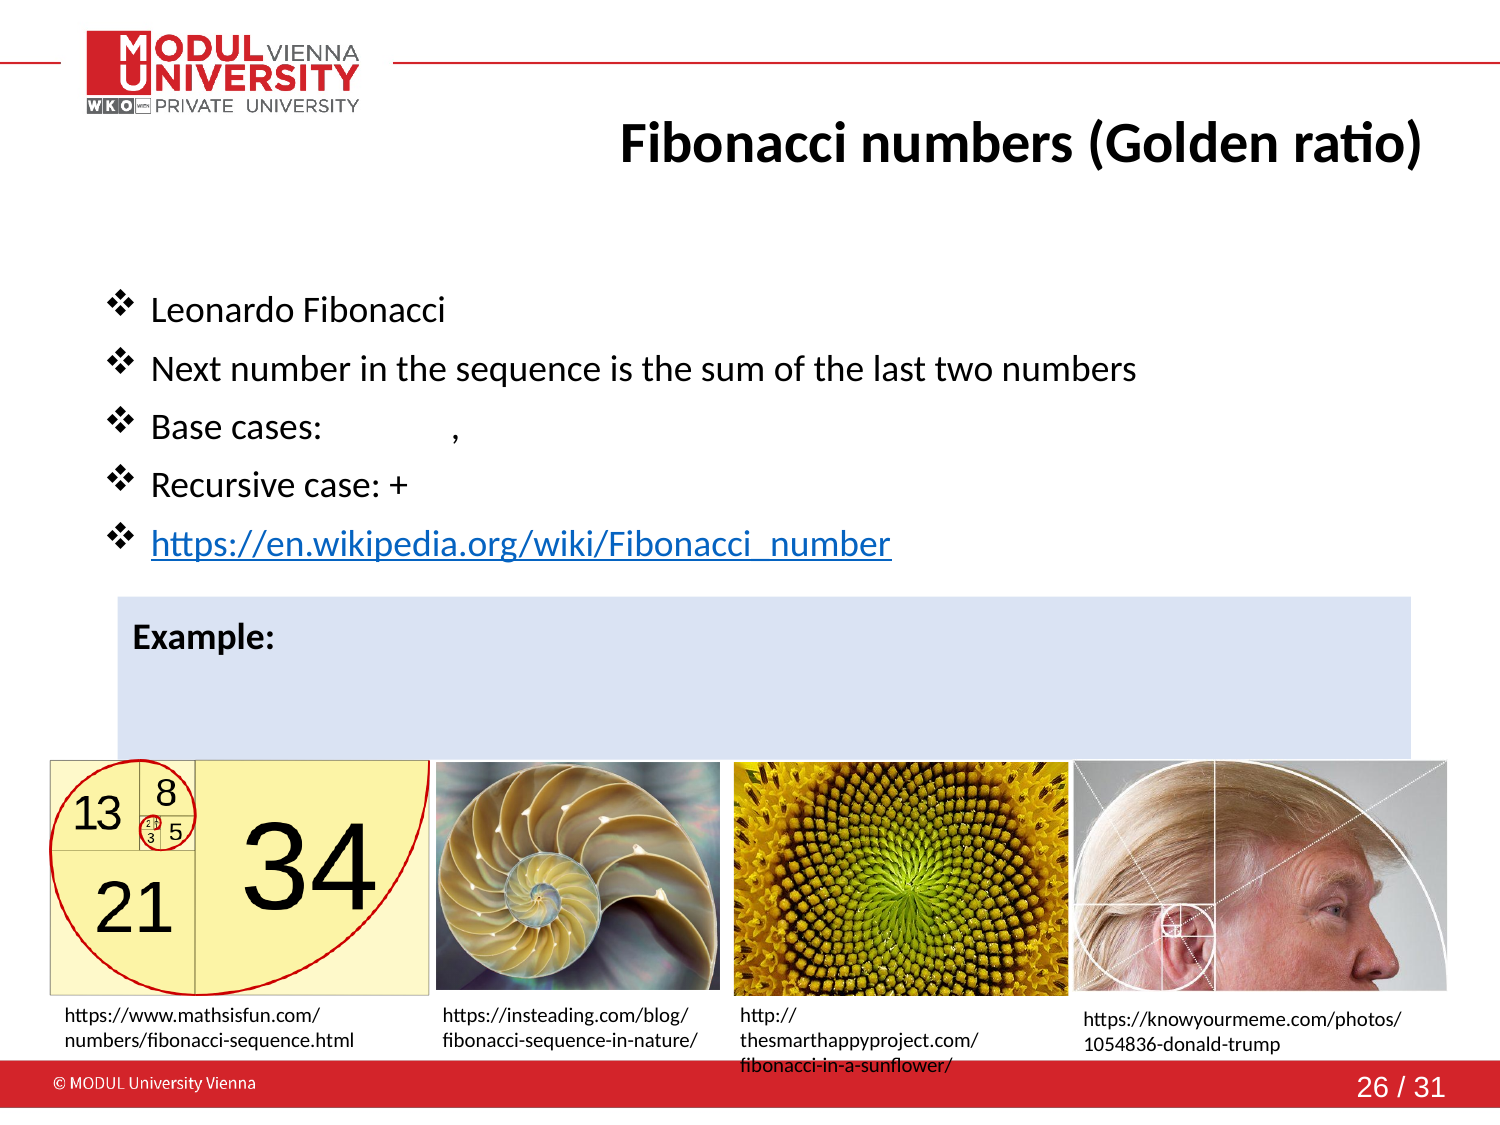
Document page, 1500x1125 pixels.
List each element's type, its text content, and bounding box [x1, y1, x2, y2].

text_box https://www.mathsisfun.com/numbers/fibonacci-sequence.html [49, 1003, 419, 1057]
picture [0, 0, 1500, 1125]
text_box https://knowyourmeme.com/photos/1054836-donald-trump [1068, 1001, 1438, 1046]
text_box http://thesmarthappyproject.com/fibonacci-in-a-sunflower/ [725, 994, 1044, 1057]
title Fibonacci numbers (Golden ratio) [51, 45, 1439, 233]
text_box https://insteading.com/blog/fibonacci-sequence-in-nature/ [428, 998, 716, 1057]
